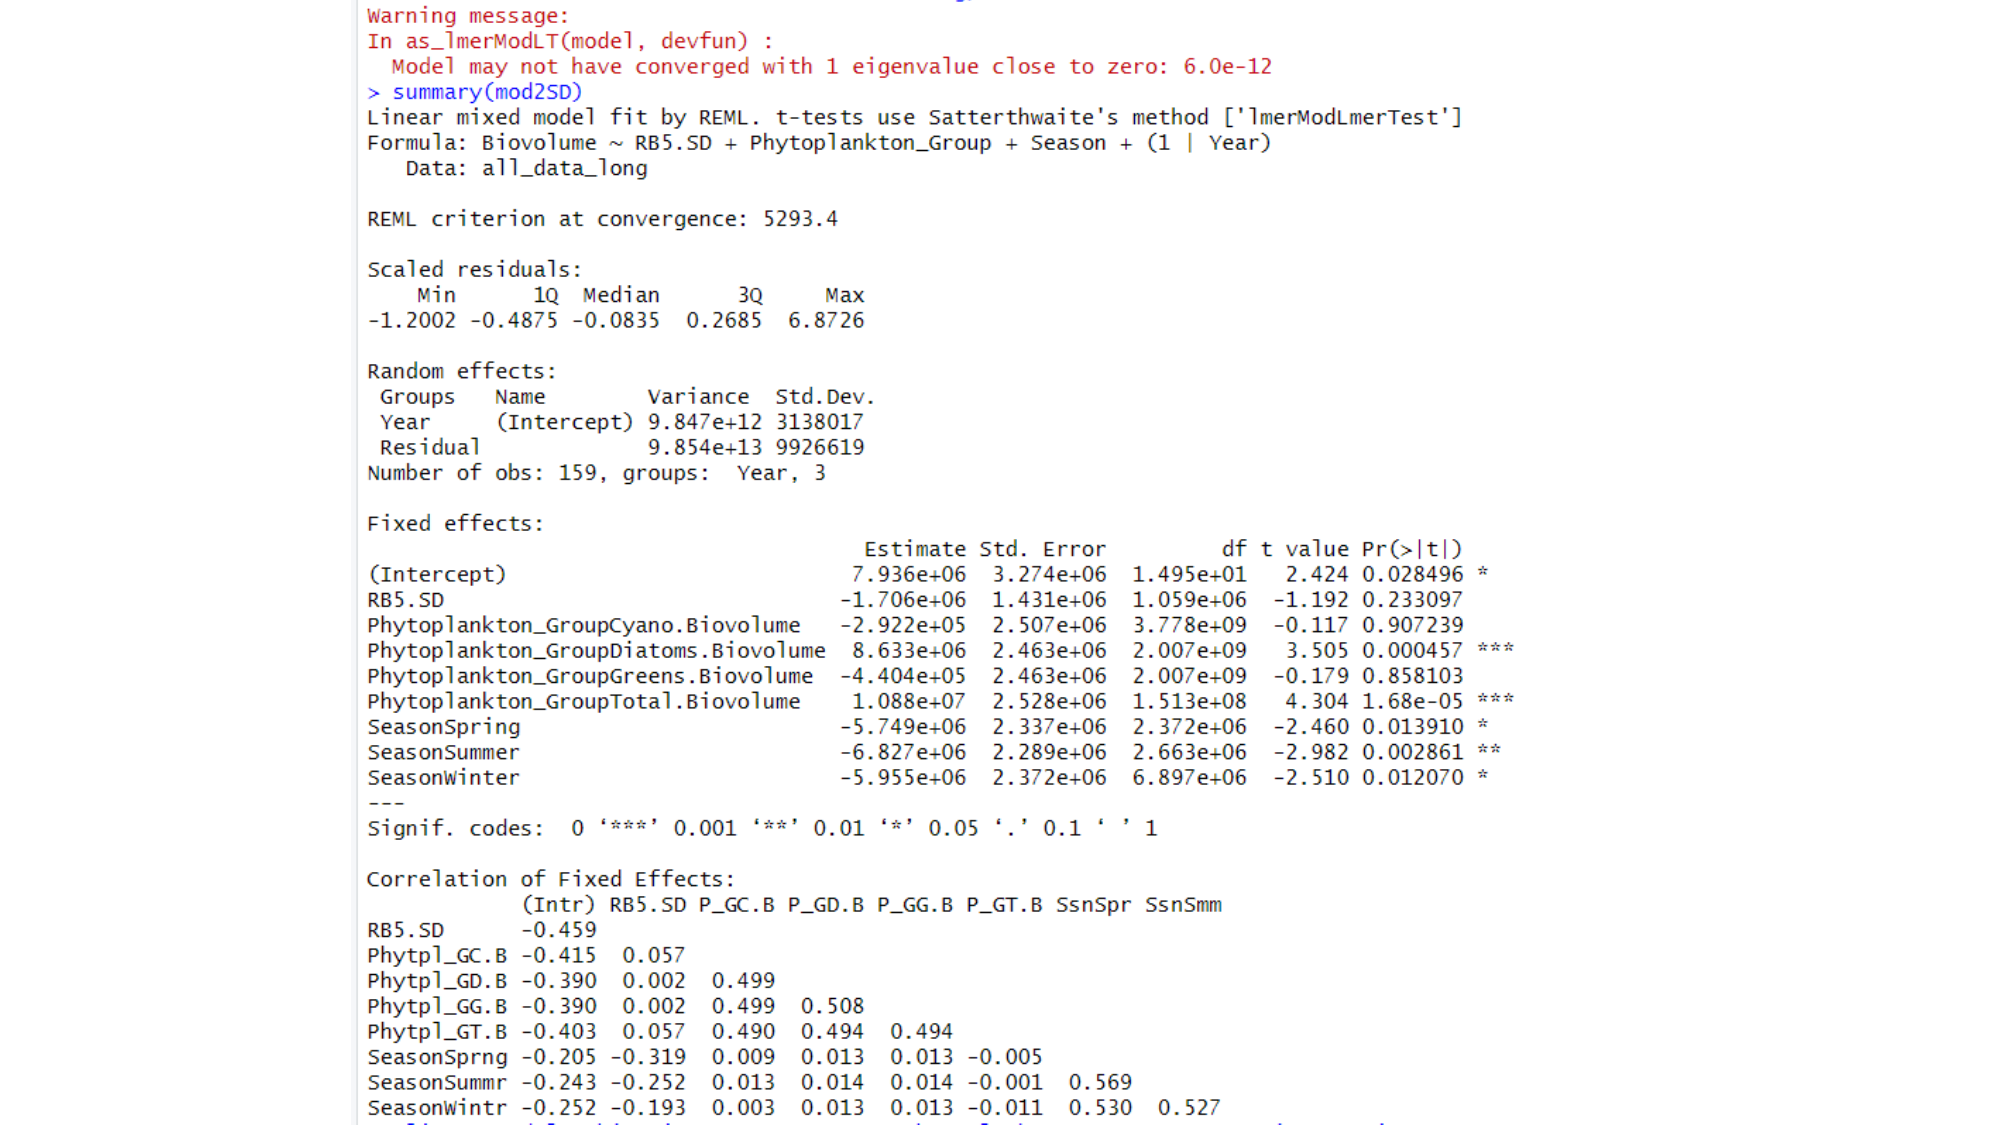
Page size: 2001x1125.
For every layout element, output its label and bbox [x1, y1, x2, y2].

picture [350, 0, 1649, 1125]
